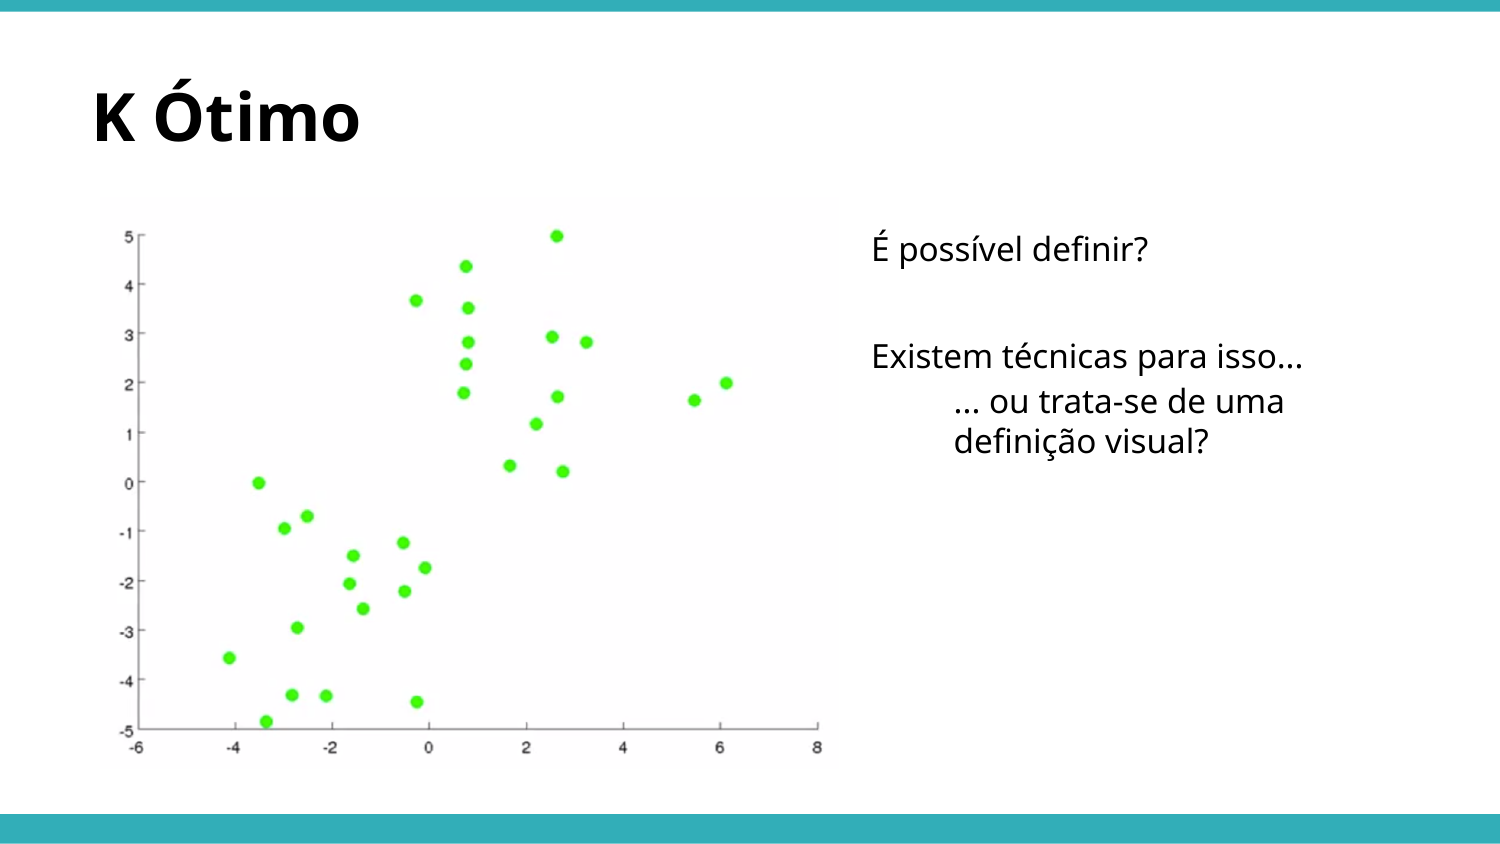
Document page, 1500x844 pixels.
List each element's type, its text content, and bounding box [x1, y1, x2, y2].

picture [100, 197, 839, 770]
text_box K Ótimo [76, 67, 1223, 162]
text_box É possível definir? [856, 220, 1341, 276]
text_box ... ou trata-se de uma definição visual? [938, 373, 1424, 468]
text_box Existem técnicas para isso... [856, 327, 1341, 382]
